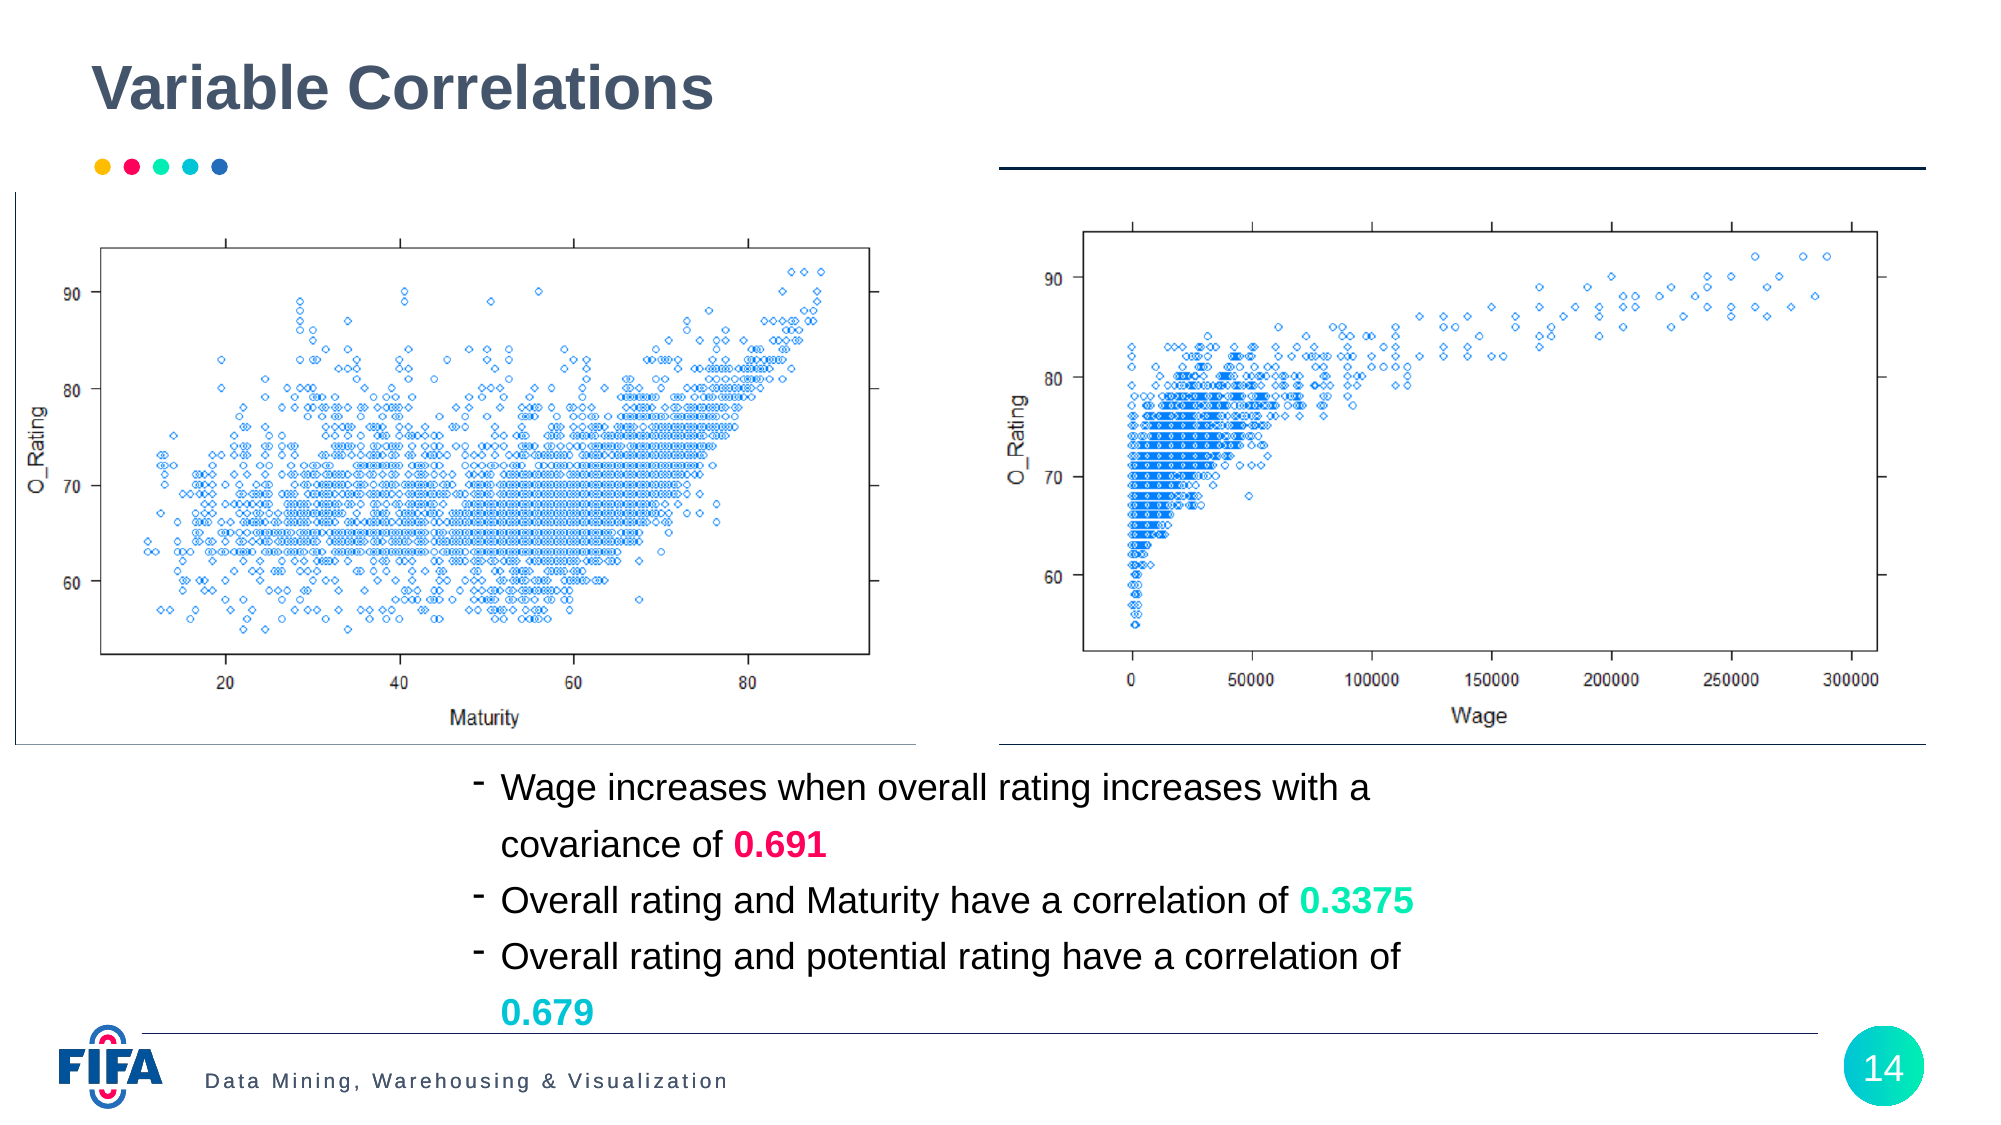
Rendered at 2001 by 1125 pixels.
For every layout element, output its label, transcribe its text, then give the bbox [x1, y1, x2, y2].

picture [42, 1046, 174, 1088]
picture [15, 192, 916, 745]
picture [999, 167, 1926, 745]
slide_number 14 [1837, 1036, 1930, 1096]
title Variable Correlations [76, 39, 1924, 130]
text_box Wage increases when overall rating increases with a covariance of 0.691 Overall rating and Maturity have a correlation of 0.3375 Overall rating and potential rating have a correlation of 0.679 [457, 744, 1458, 1041]
